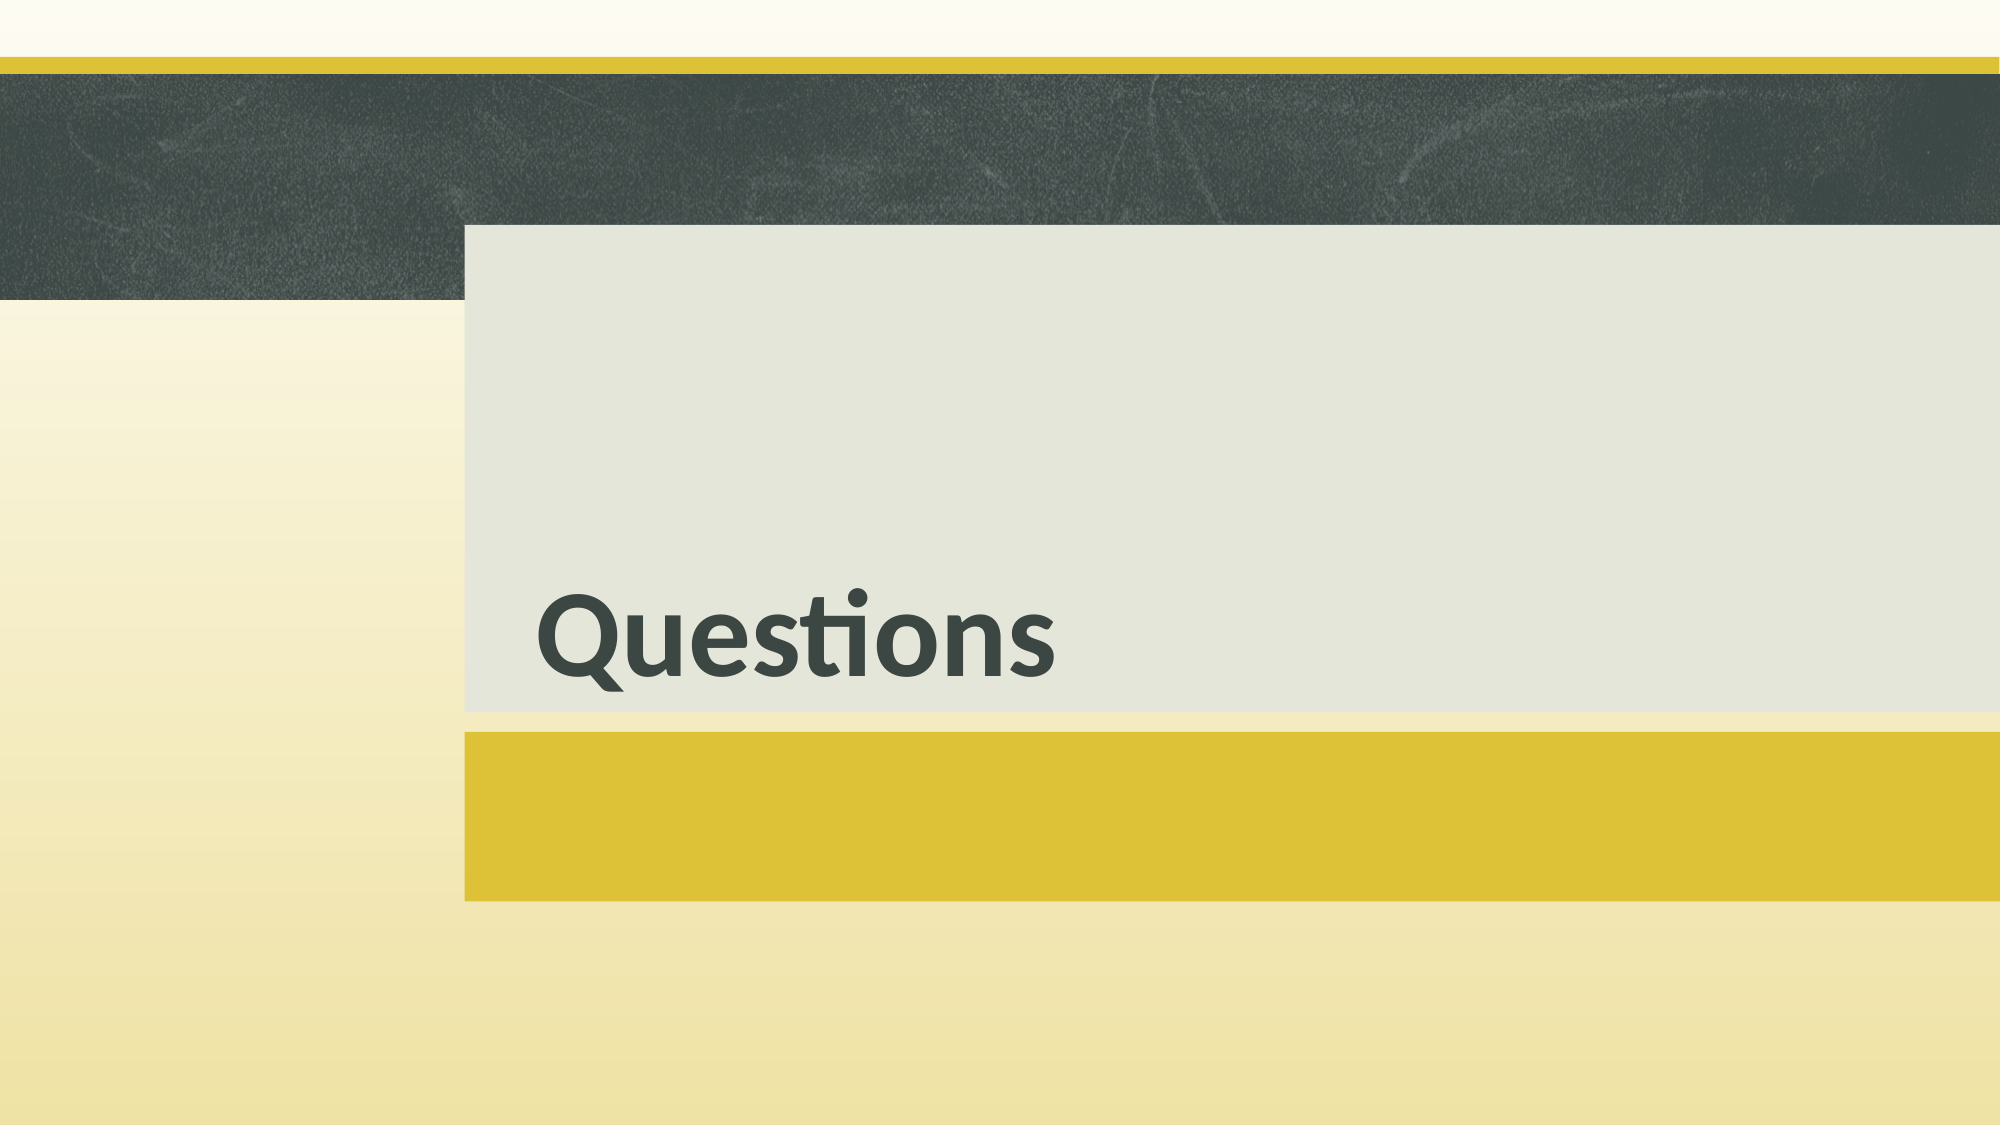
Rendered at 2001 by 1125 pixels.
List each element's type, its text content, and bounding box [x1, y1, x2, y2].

picture [0, 74, 2000, 300]
title Questions [520, 318, 1916, 711]
